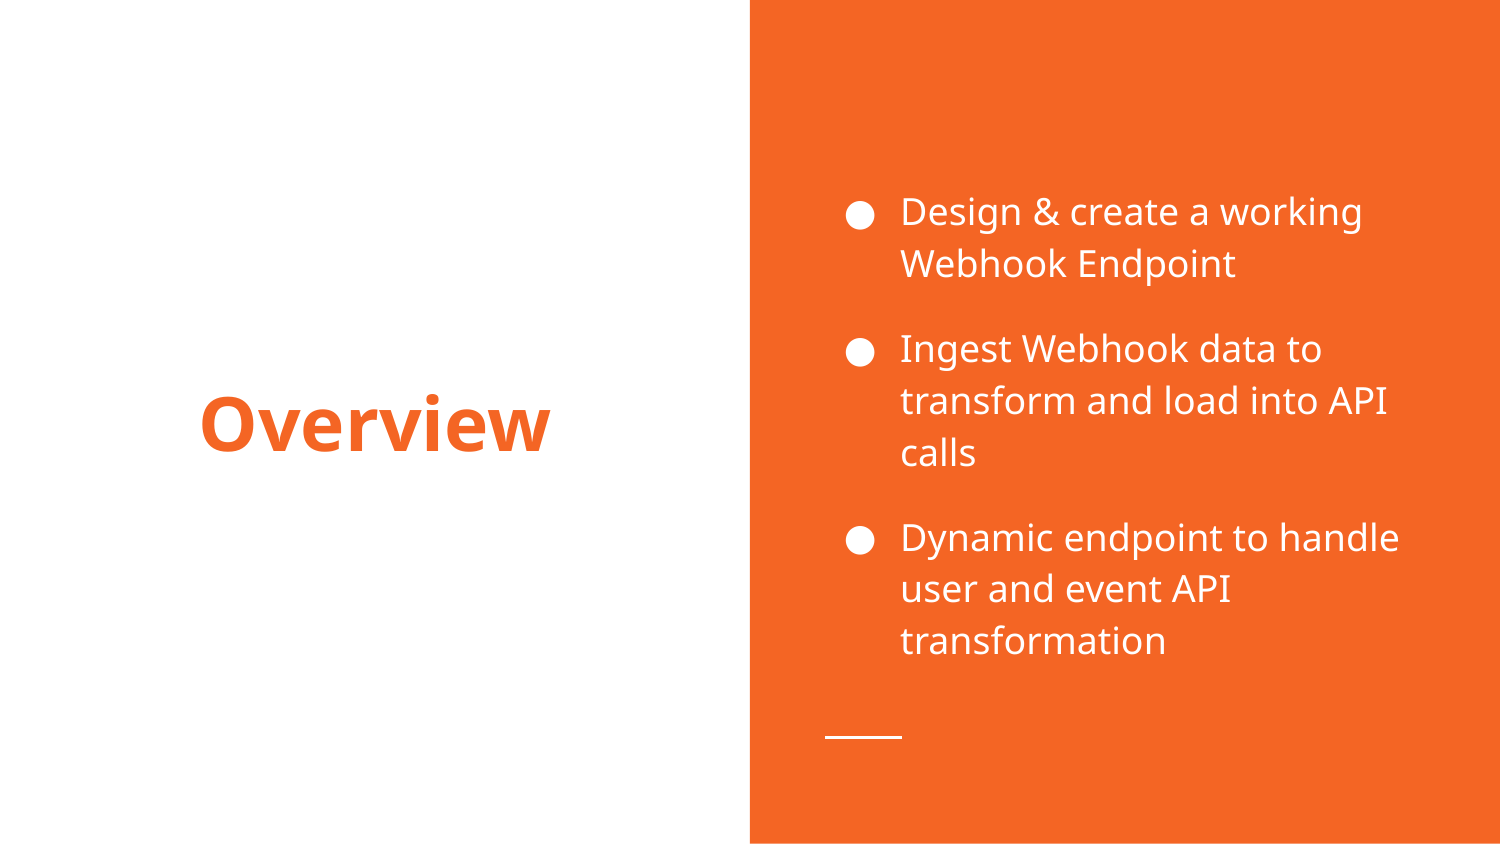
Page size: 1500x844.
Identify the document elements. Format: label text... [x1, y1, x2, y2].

title Overview [43, 313, 708, 530]
list Design & create a working Webhook Endpoint Ingest Webhook data to transform and load into API calls Dynamic endpoint to handle user and event API transformation [810, 118, 1440, 725]
